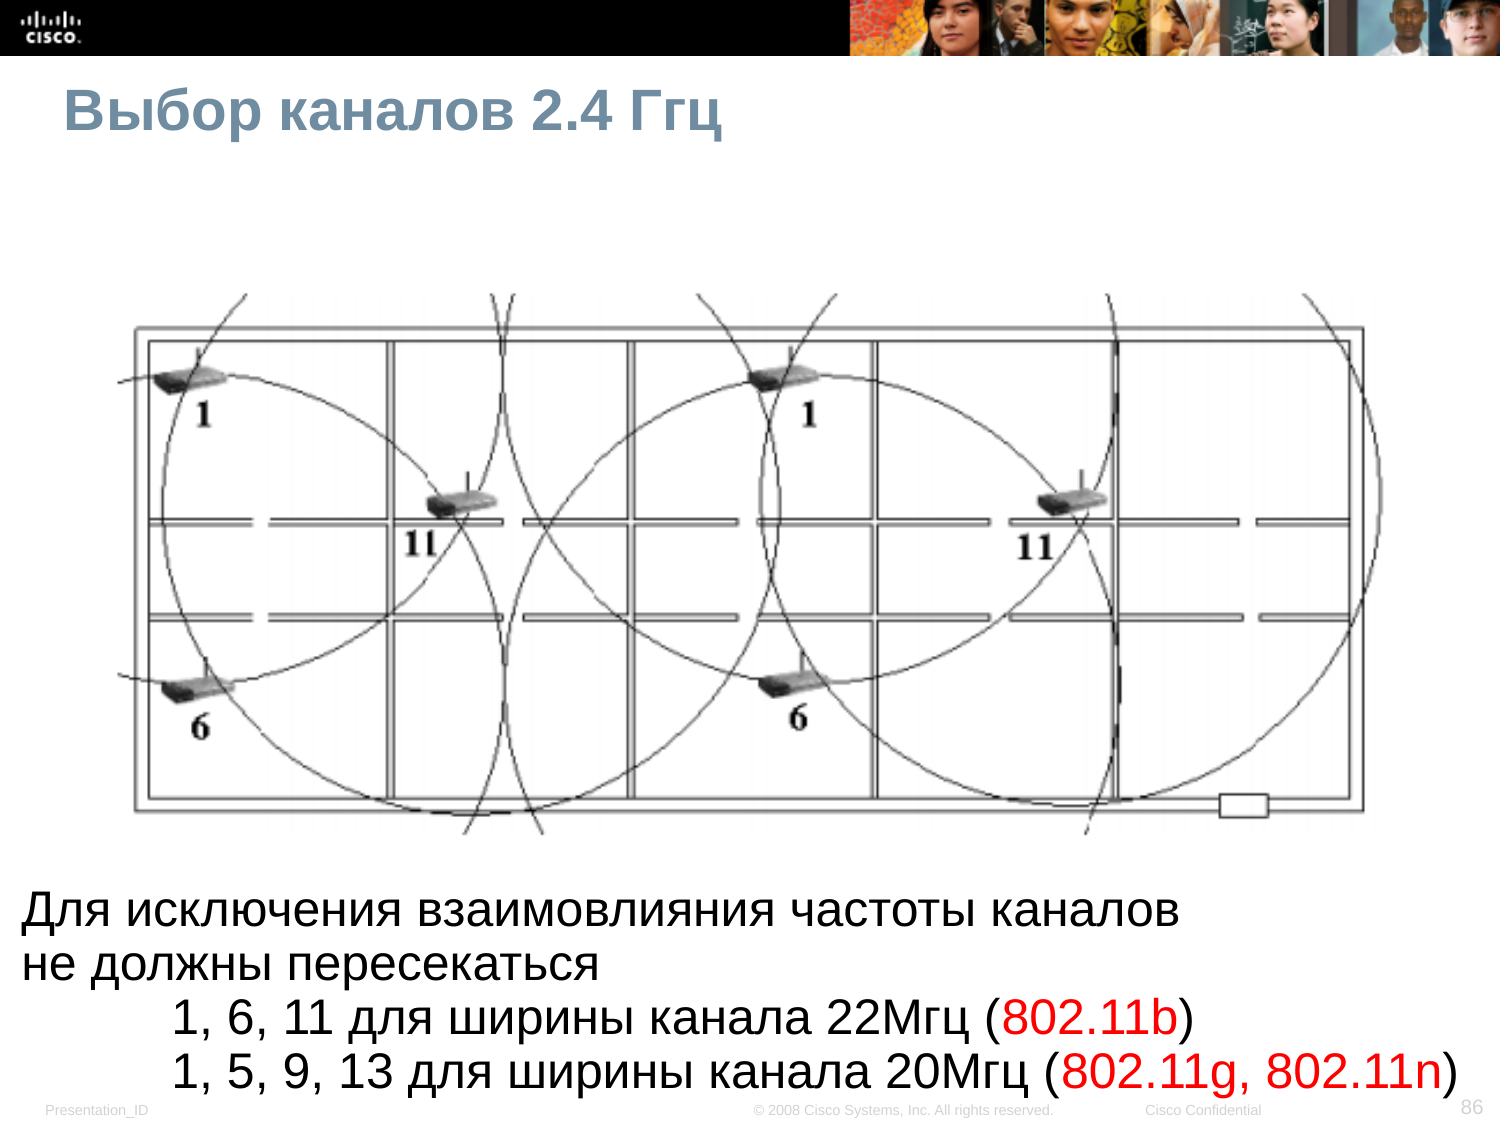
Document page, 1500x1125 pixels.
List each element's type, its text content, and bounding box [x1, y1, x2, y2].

title Выбор каналов 2.4 Ггц [50, 61, 1500, 151]
picture [72, 278, 1446, 855]
text_box Для исключения взаимовлияния частоты каналов не должны пересекаться 1, 6, 11 для ширины канала 22Мгц (802.11b) 1, 5, 9, 13 для ширины канала 20Мгц (802.11g, 802.11n) [6, 876, 1475, 1125]
picture [0, 0, 1500, 56]
